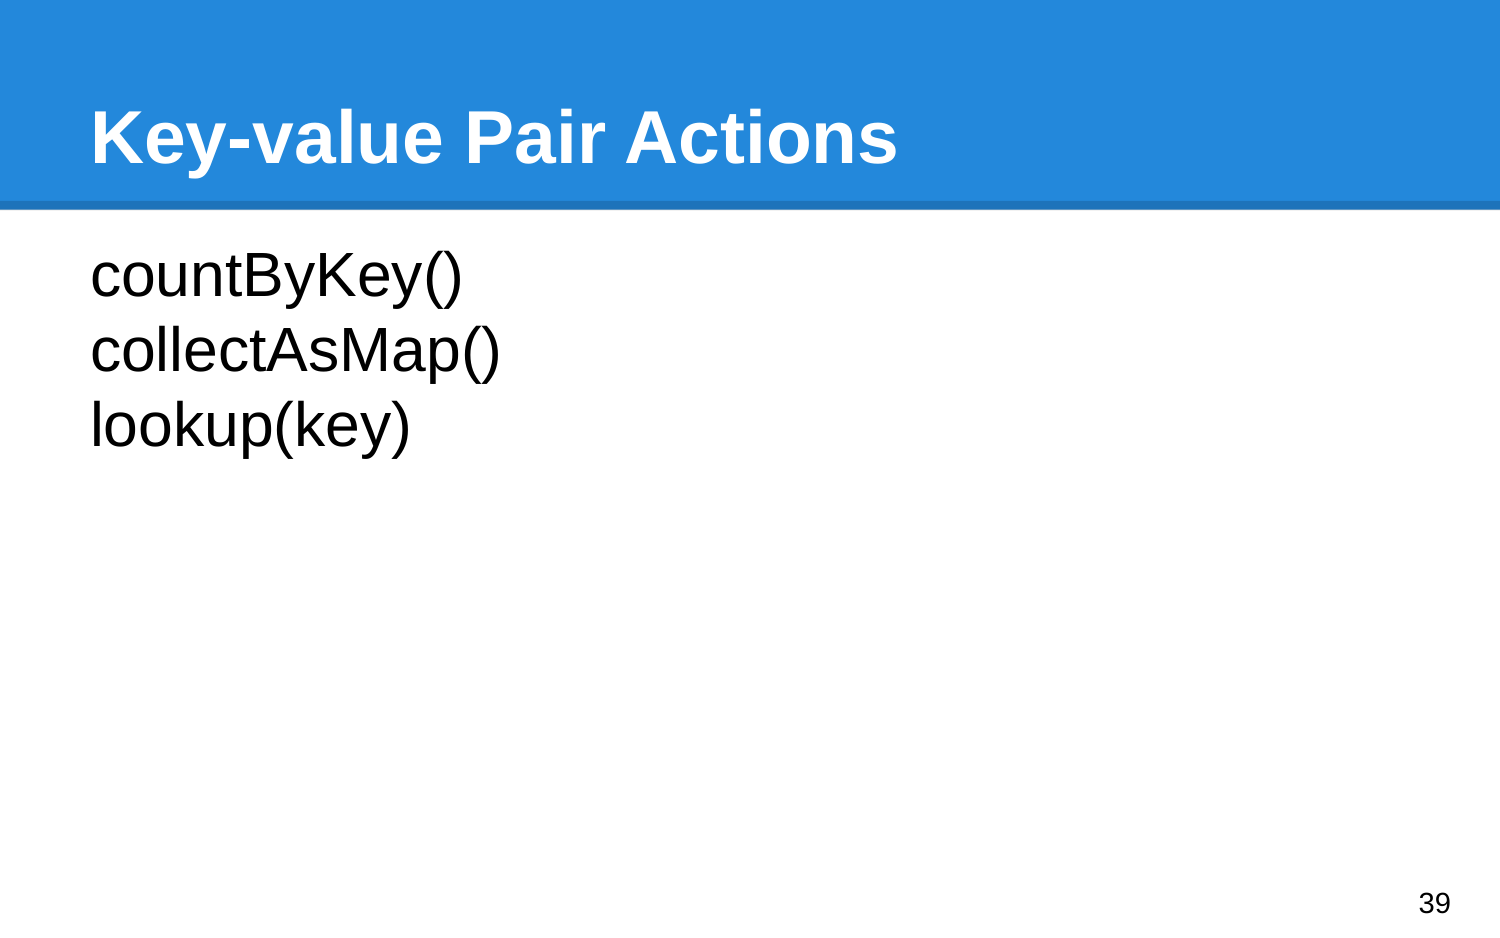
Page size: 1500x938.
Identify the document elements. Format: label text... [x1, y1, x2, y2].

list countByKey() collectAsMap() lookup(key) [75, 218, 1425, 898]
slide_number ‹#› [1403, 865, 1494, 938]
title Key-value Pair Actions [75, 37, 1425, 194]
